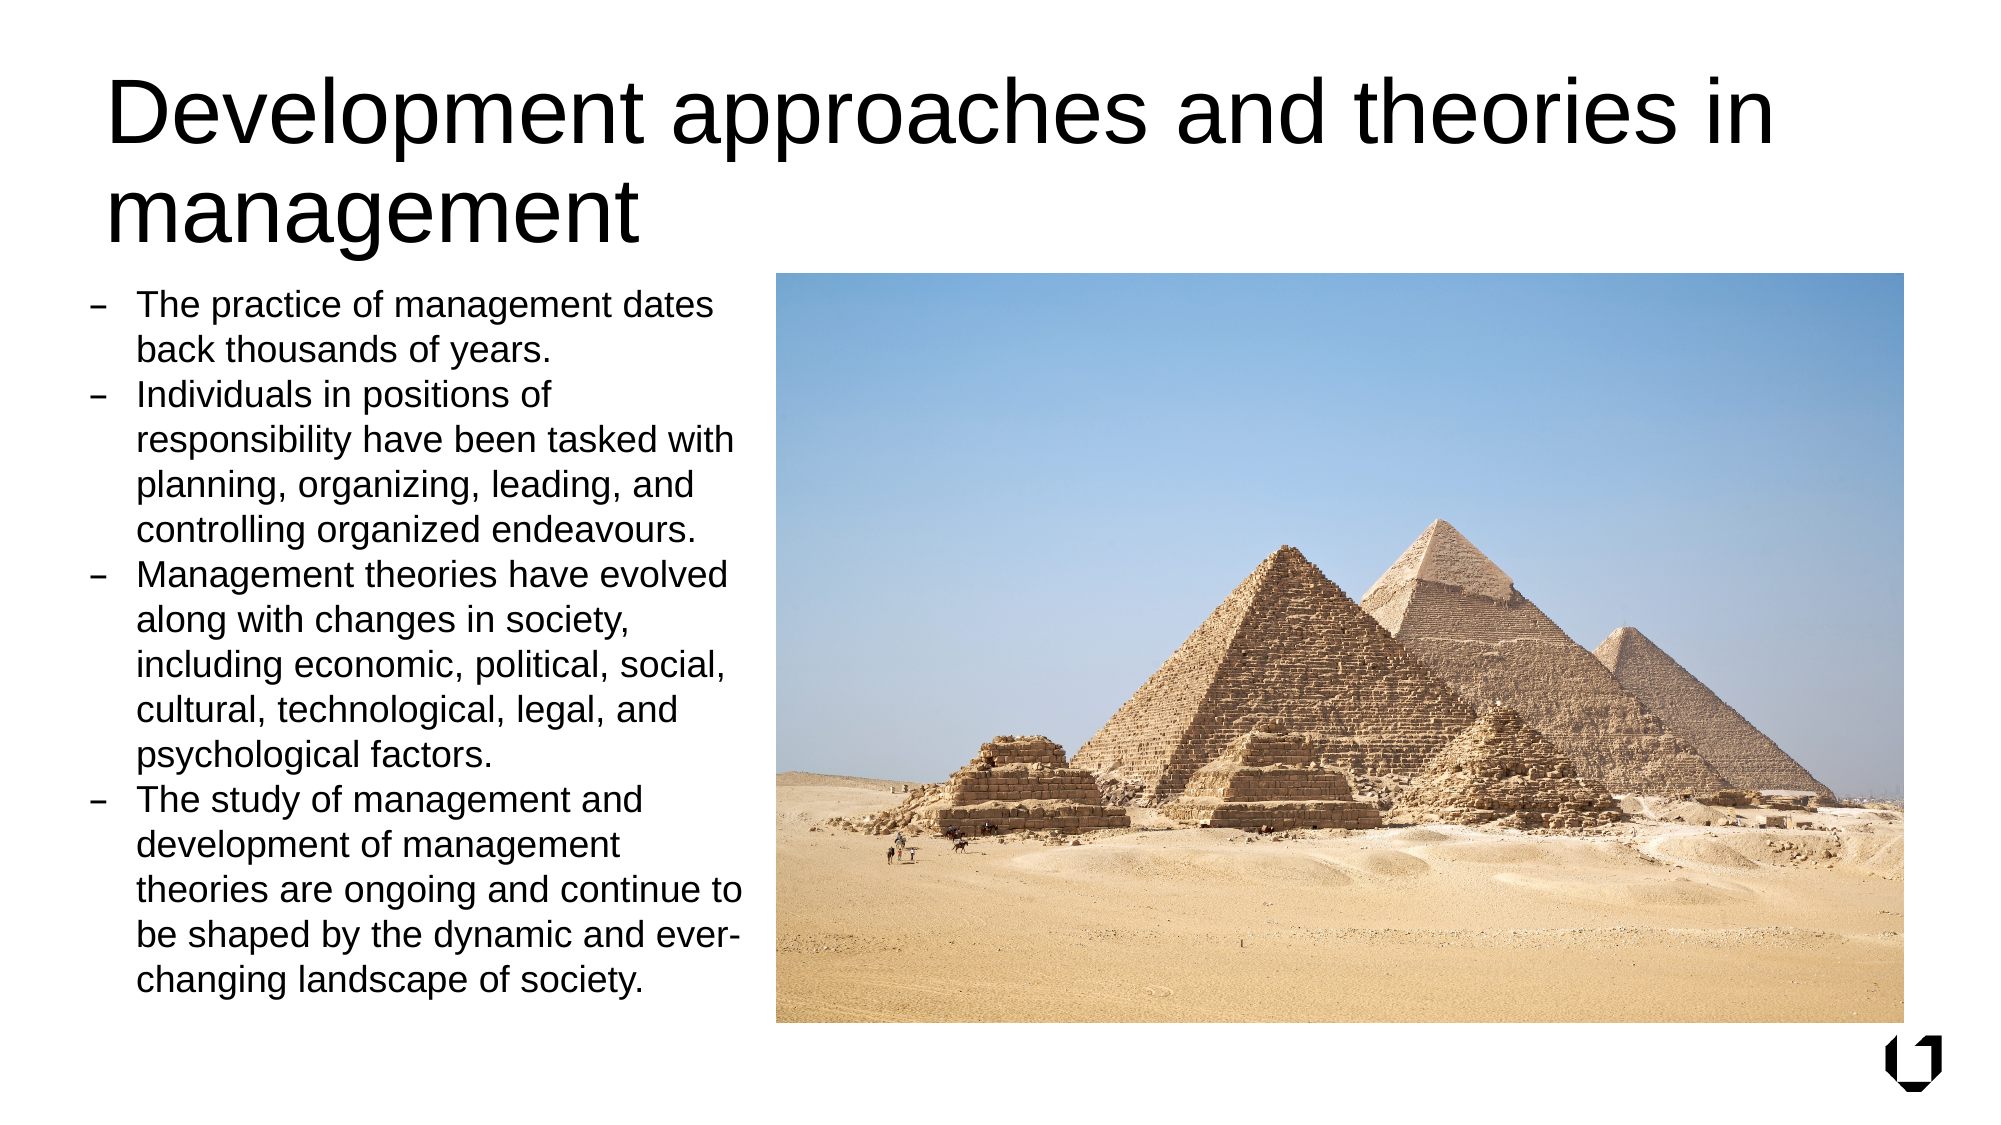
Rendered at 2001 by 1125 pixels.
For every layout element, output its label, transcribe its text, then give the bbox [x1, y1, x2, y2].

text_box The practice of management dates back thousands of years. Individuals in positions of responsibility have been tasked with planning, organizing, leading, and controlling organized endeavours. Management theories have evolved along with changes in society, including economic, political, social, cultural, technological, legal, and psychological factors. The study of management and development of management theories are ongoing and continue to be shaped by the dynamic and ever-changing landscape of society. [74, 273, 776, 1008]
picture [1885, 1035, 1942, 1092]
picture [776, 273, 1904, 1023]
title Development approaches and theories in management [90, 57, 1904, 273]
